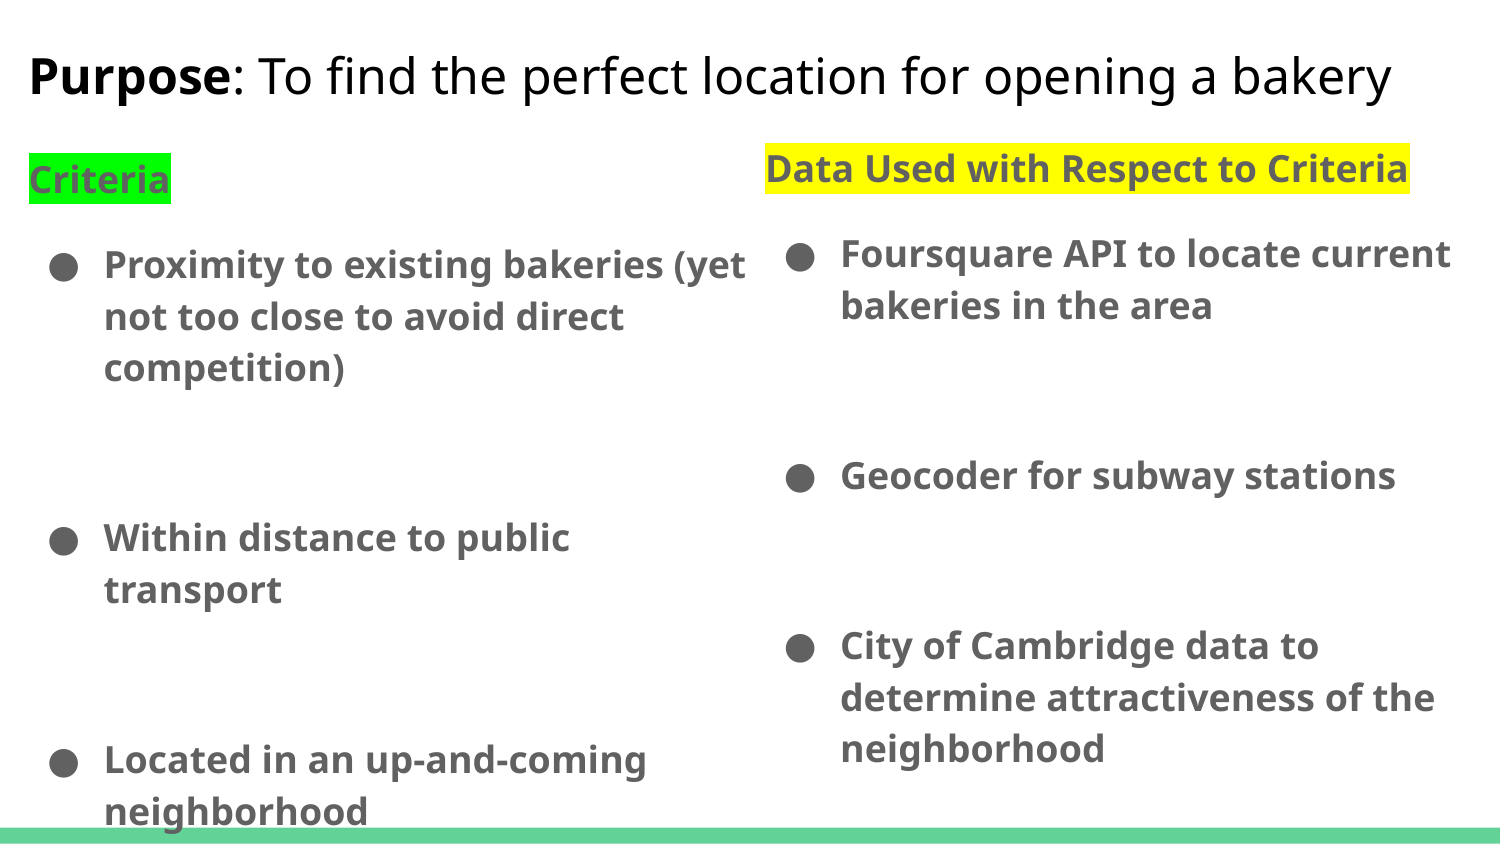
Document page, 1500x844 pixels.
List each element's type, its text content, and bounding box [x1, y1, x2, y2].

list Criteria Proximity to existing bakeries (yet not too close to avoid direct competition) Within distance to public transport Located in an up-and-coming neighborhood [13, 133, 750, 695]
list Data Used with Respect to Criteria Foursquare API to locate current bakeries in the area Geocoder for subway stations City of Cambridge data to determine attractiveness of the neighborhood [750, 123, 1500, 770]
title Purpose: To find the perfect location for opening a bakery [13, 29, 1412, 124]
